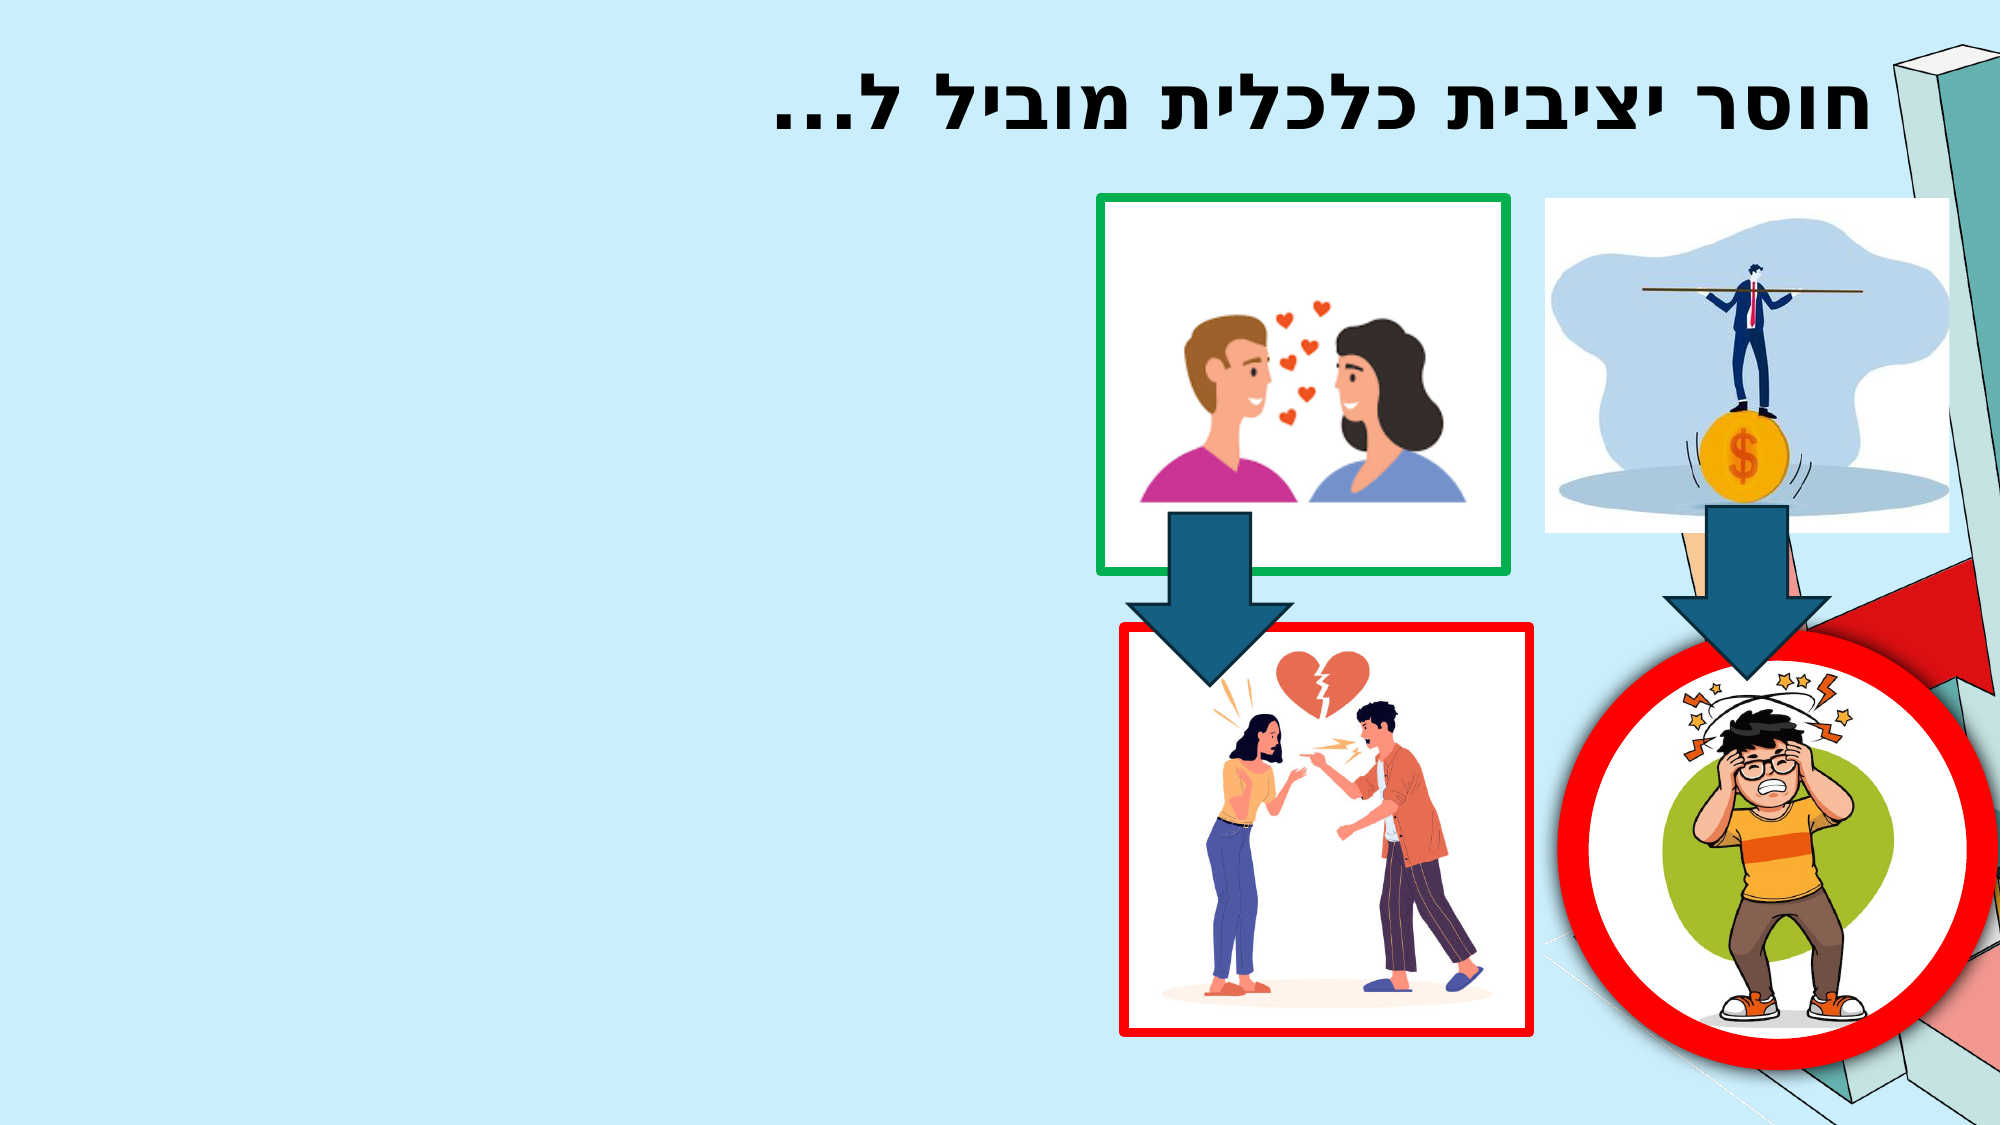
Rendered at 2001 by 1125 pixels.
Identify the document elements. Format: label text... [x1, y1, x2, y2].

picture [1104, 201, 1502, 568]
text_box [1661, 533, 1833, 644]
list חוסר יציבית כלכלית מוביל ל... [498, 25, 1892, 220]
picture [1128, 631, 1526, 1029]
text_box [1124, 568, 1295, 631]
picture [1544, 43, 2000, 1125]
